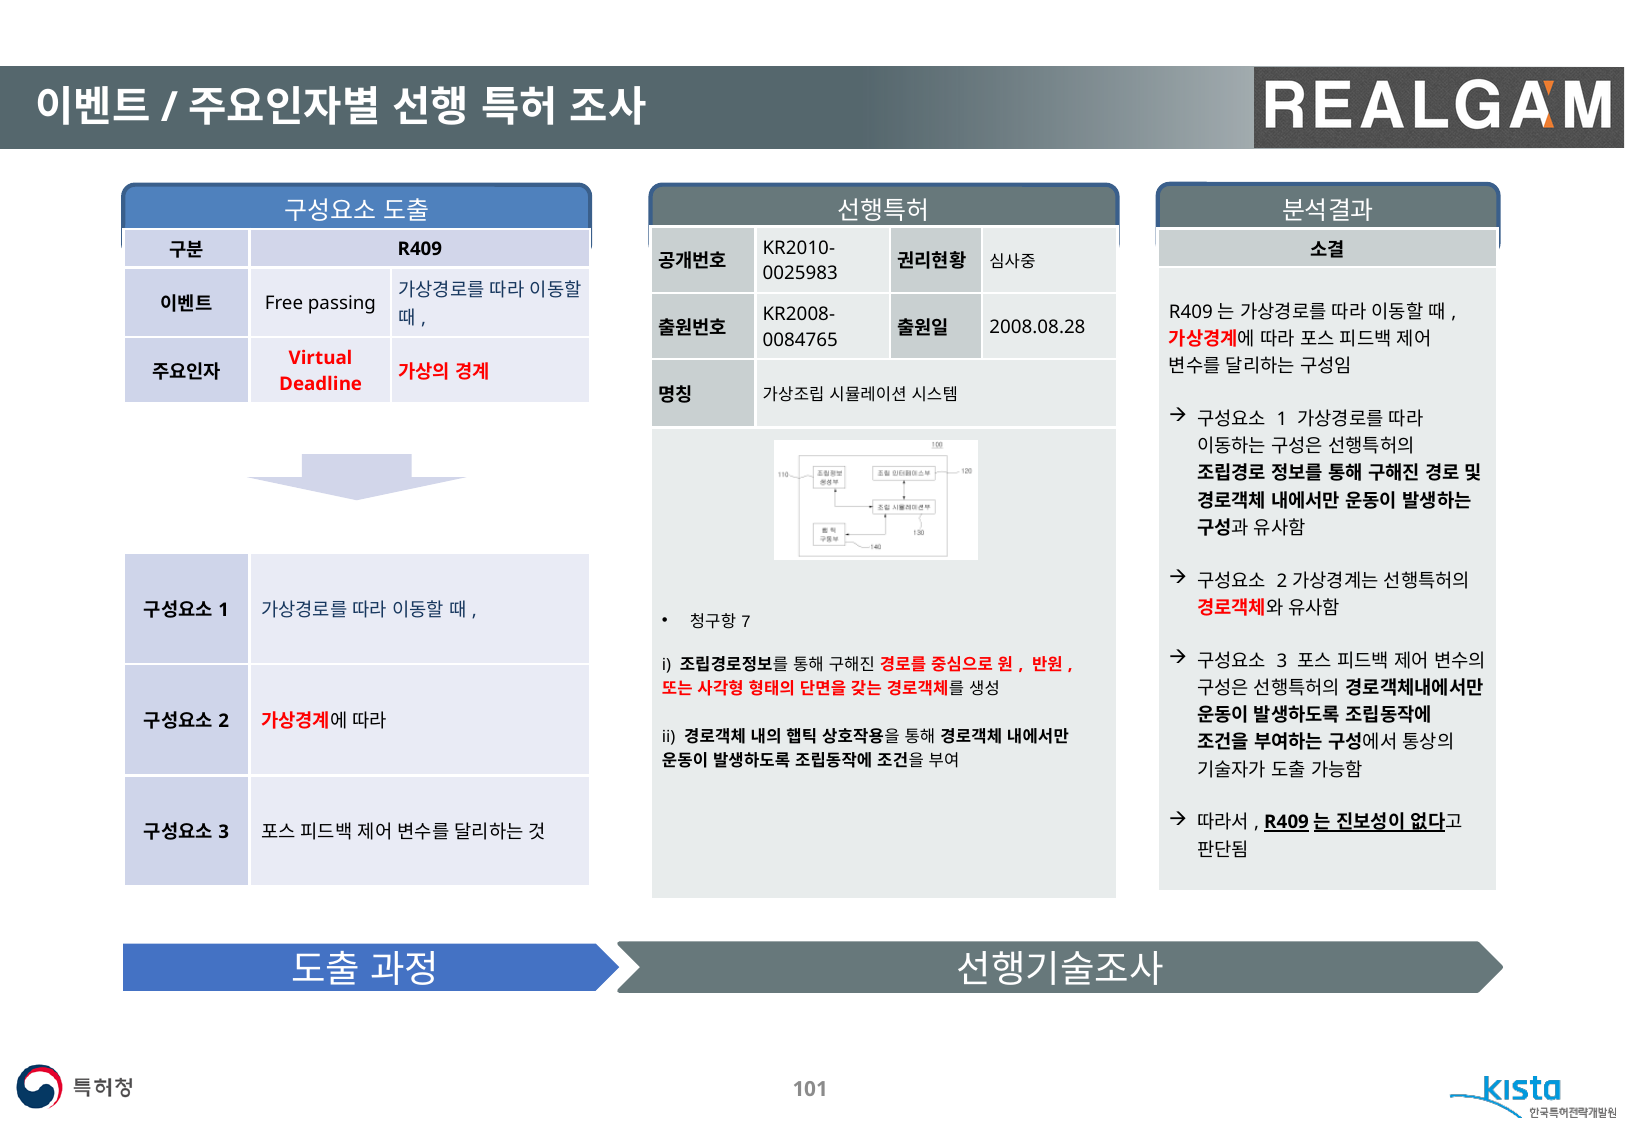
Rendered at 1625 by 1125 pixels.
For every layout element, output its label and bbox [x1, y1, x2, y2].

table_header [983, 228, 1116, 292]
picture [1254, 67, 1625, 148]
table_cell [251, 269, 390, 336]
text_box [1155, 181, 1501, 250]
list [20, 72, 1533, 144]
picture [1449, 1076, 1516, 1118]
text_box [121, 182, 593, 250]
text_box [617, 941, 1504, 993]
table_cell [251, 777, 589, 885]
text_box [648, 182, 1120, 248]
table_header [757, 228, 889, 292]
table_cell [251, 338, 390, 402]
table_cell [125, 777, 248, 885]
table_cell [251, 665, 589, 774]
table_cell [652, 360, 754, 426]
table_cell [757, 360, 1116, 426]
table_header [1159, 230, 1496, 266]
table_cell [652, 294, 754, 358]
table_cell [1159, 268, 1496, 890]
table_cell [757, 294, 889, 358]
text_box [121, 941, 622, 993]
table_cell [392, 269, 589, 336]
table_header [652, 228, 754, 292]
picture [1489, 1076, 1616, 1118]
table_cell [891, 294, 981, 358]
table_header [891, 228, 981, 292]
table_cell [392, 338, 589, 402]
table_cell [125, 338, 248, 402]
table_cell [652, 429, 1116, 898]
table_header [125, 230, 248, 266]
text_box [244, 452, 469, 503]
table_cell [125, 269, 248, 336]
table_header [125, 554, 248, 663]
table_header [251, 554, 589, 663]
picture [773, 440, 978, 561]
table_cell [983, 294, 1116, 358]
table_header [251, 230, 589, 266]
table_cell [125, 665, 248, 774]
picture [10, 1058, 141, 1116]
